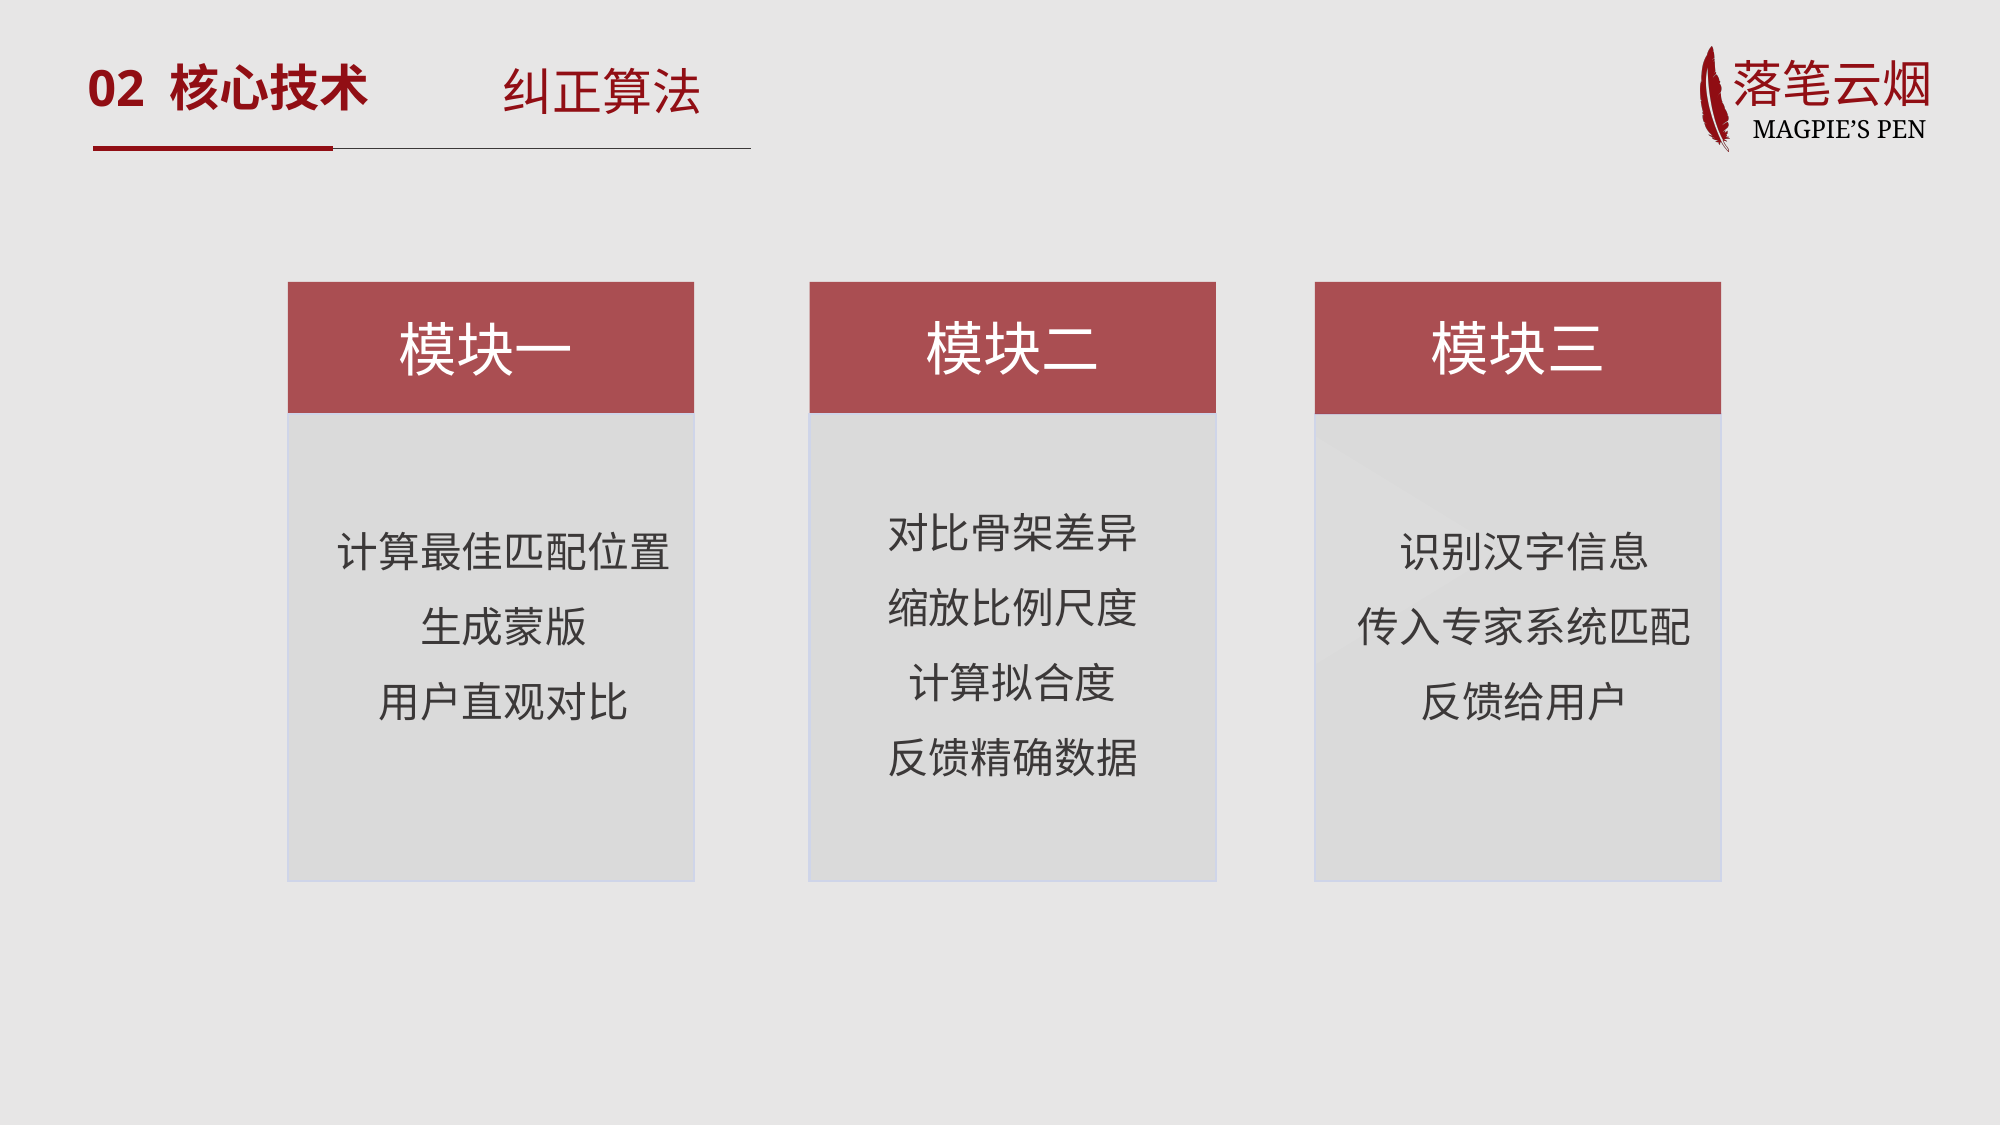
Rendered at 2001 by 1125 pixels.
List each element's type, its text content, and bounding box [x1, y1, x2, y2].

picture [1700, 145, 1730, 152]
text_box 模块三 [1367, 305, 1669, 390]
text_box [808, 281, 1217, 413]
text_box [287, 413, 695, 882]
text_box 02 核心技术 [72, 39, 1559, 142]
text_box [1314, 415, 1722, 882]
text_box [1314, 281, 1722, 415]
text_box 计算最佳匹配位置 生成蒙版 用户直观对比 [312, 493, 695, 734]
text_box [808, 413, 1217, 882]
text_box [287, 281, 695, 413]
text_box 模块二 [862, 305, 1163, 390]
text_box 模块一 [335, 305, 636, 391]
text_box 纠正算法 [487, 43, 1973, 145]
text_box 对比骨架差异 缩放比例尺度 计算拟合度 反馈精确数据 [845, 474, 1180, 789]
text_box 识别汉字信息 传入专家系统匹配反馈给用户 [1342, 493, 1707, 734]
